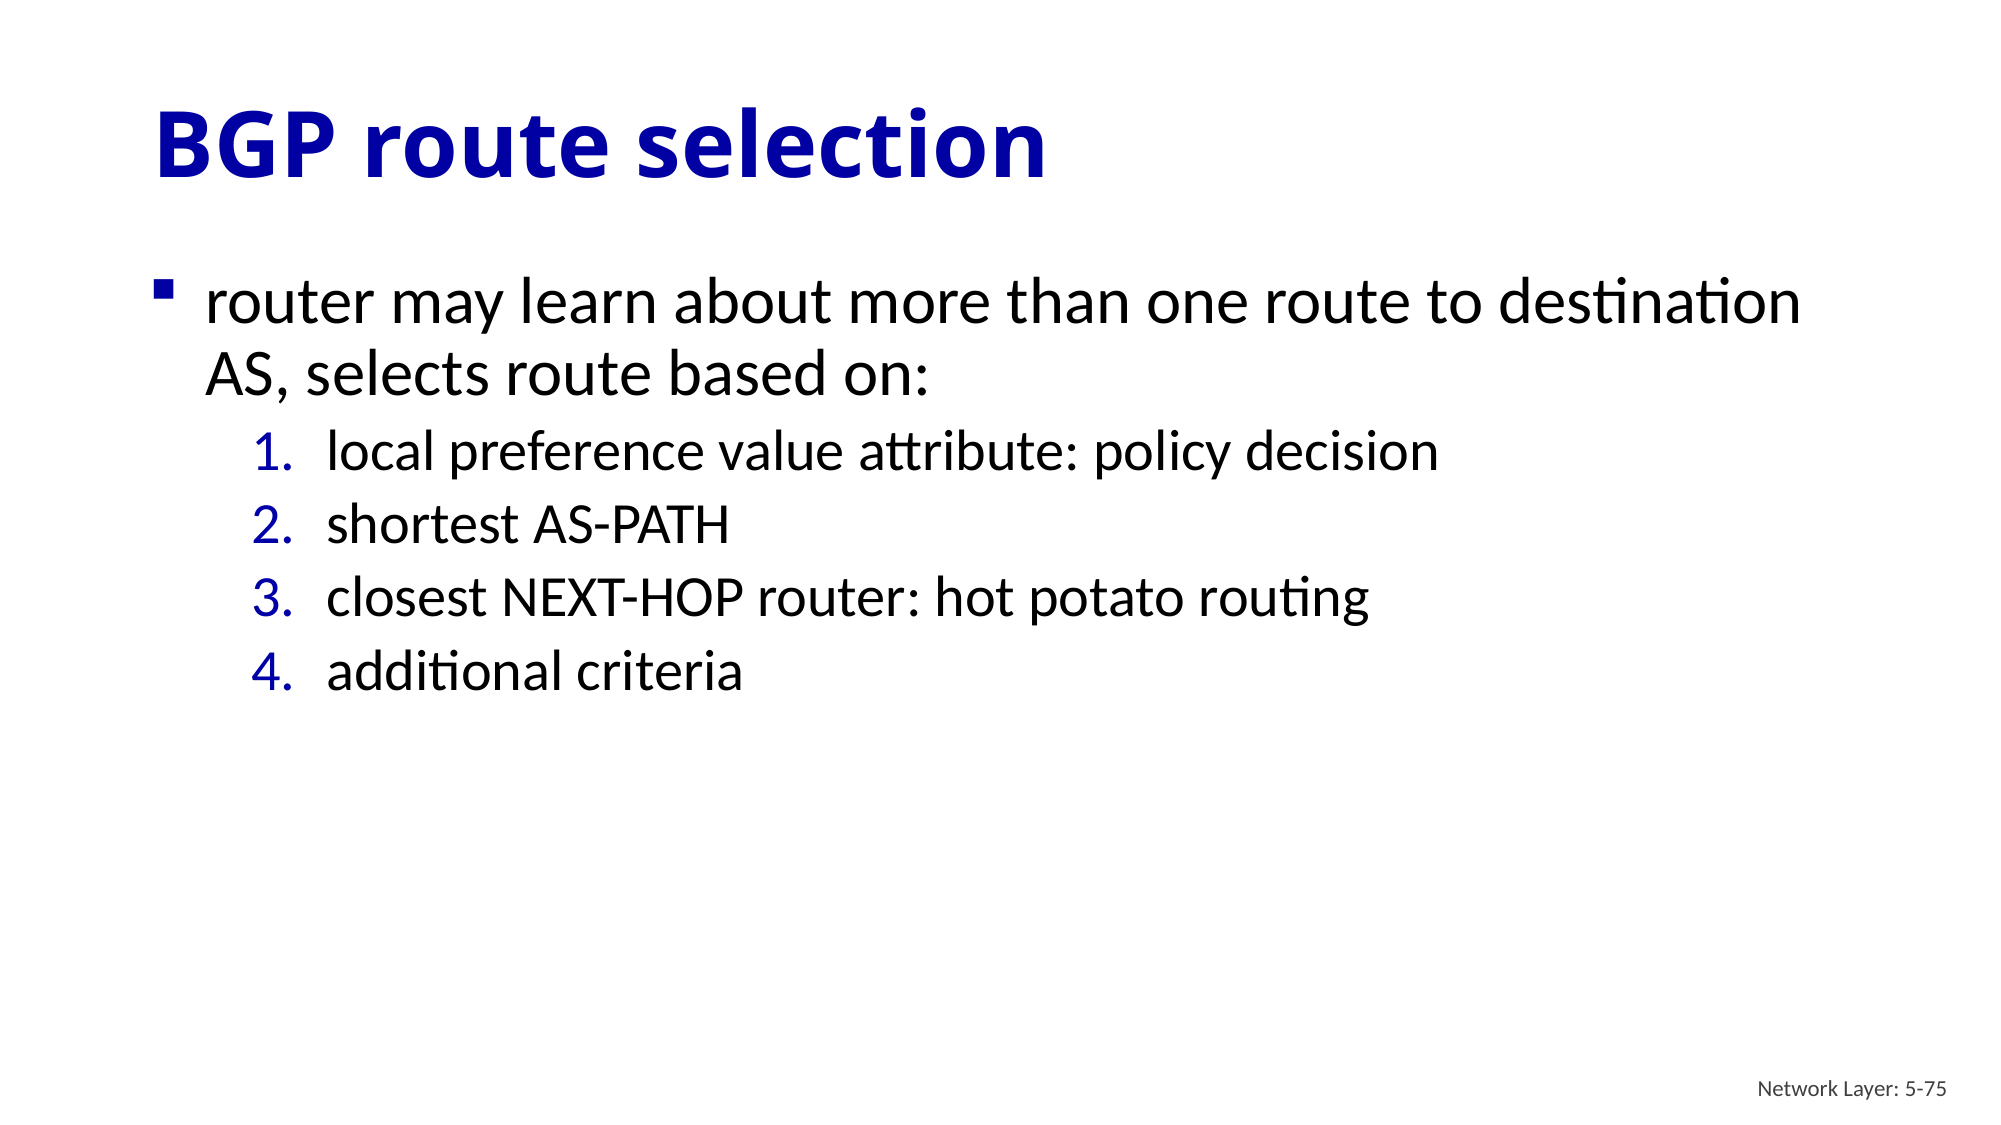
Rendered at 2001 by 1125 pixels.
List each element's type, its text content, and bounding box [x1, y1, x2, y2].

title BGP route selection [137, 74, 1863, 221]
slide_number Network Layer: 5-75 [1512, 1056, 1963, 1117]
list router may learn about more than one route to destination AS, selects route based on: local preference value attribute: policy decision shortest AS-PATH closest NEXT-HOP router: hot potato routing additional criteria [133, 258, 1859, 972]
